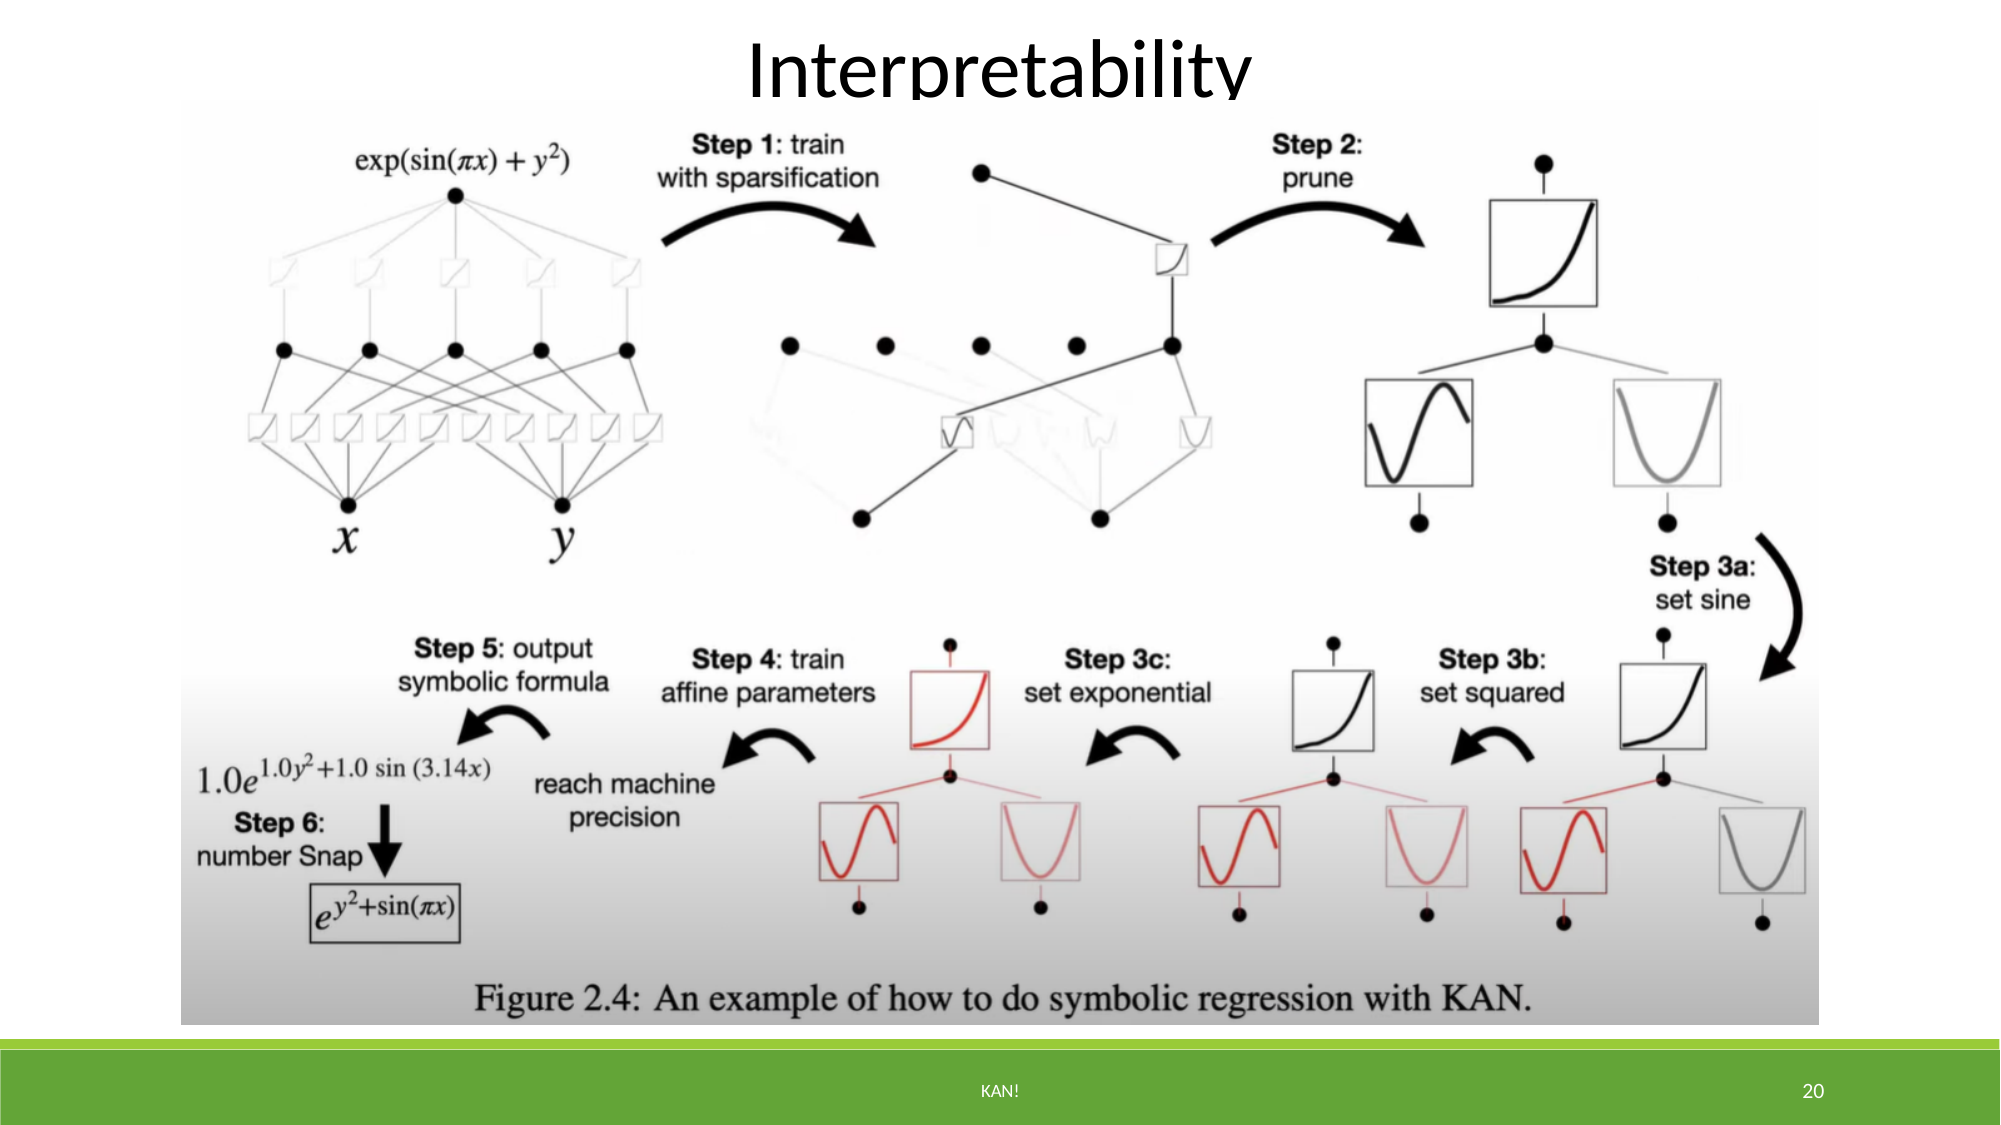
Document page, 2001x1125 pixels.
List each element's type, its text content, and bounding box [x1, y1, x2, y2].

footer KAN! [604, 1059, 1396, 1120]
text_box Interpretability [731, 6, 1269, 98]
picture [181, 99, 1819, 1025]
slide_number 20 [1624, 1059, 1840, 1120]
